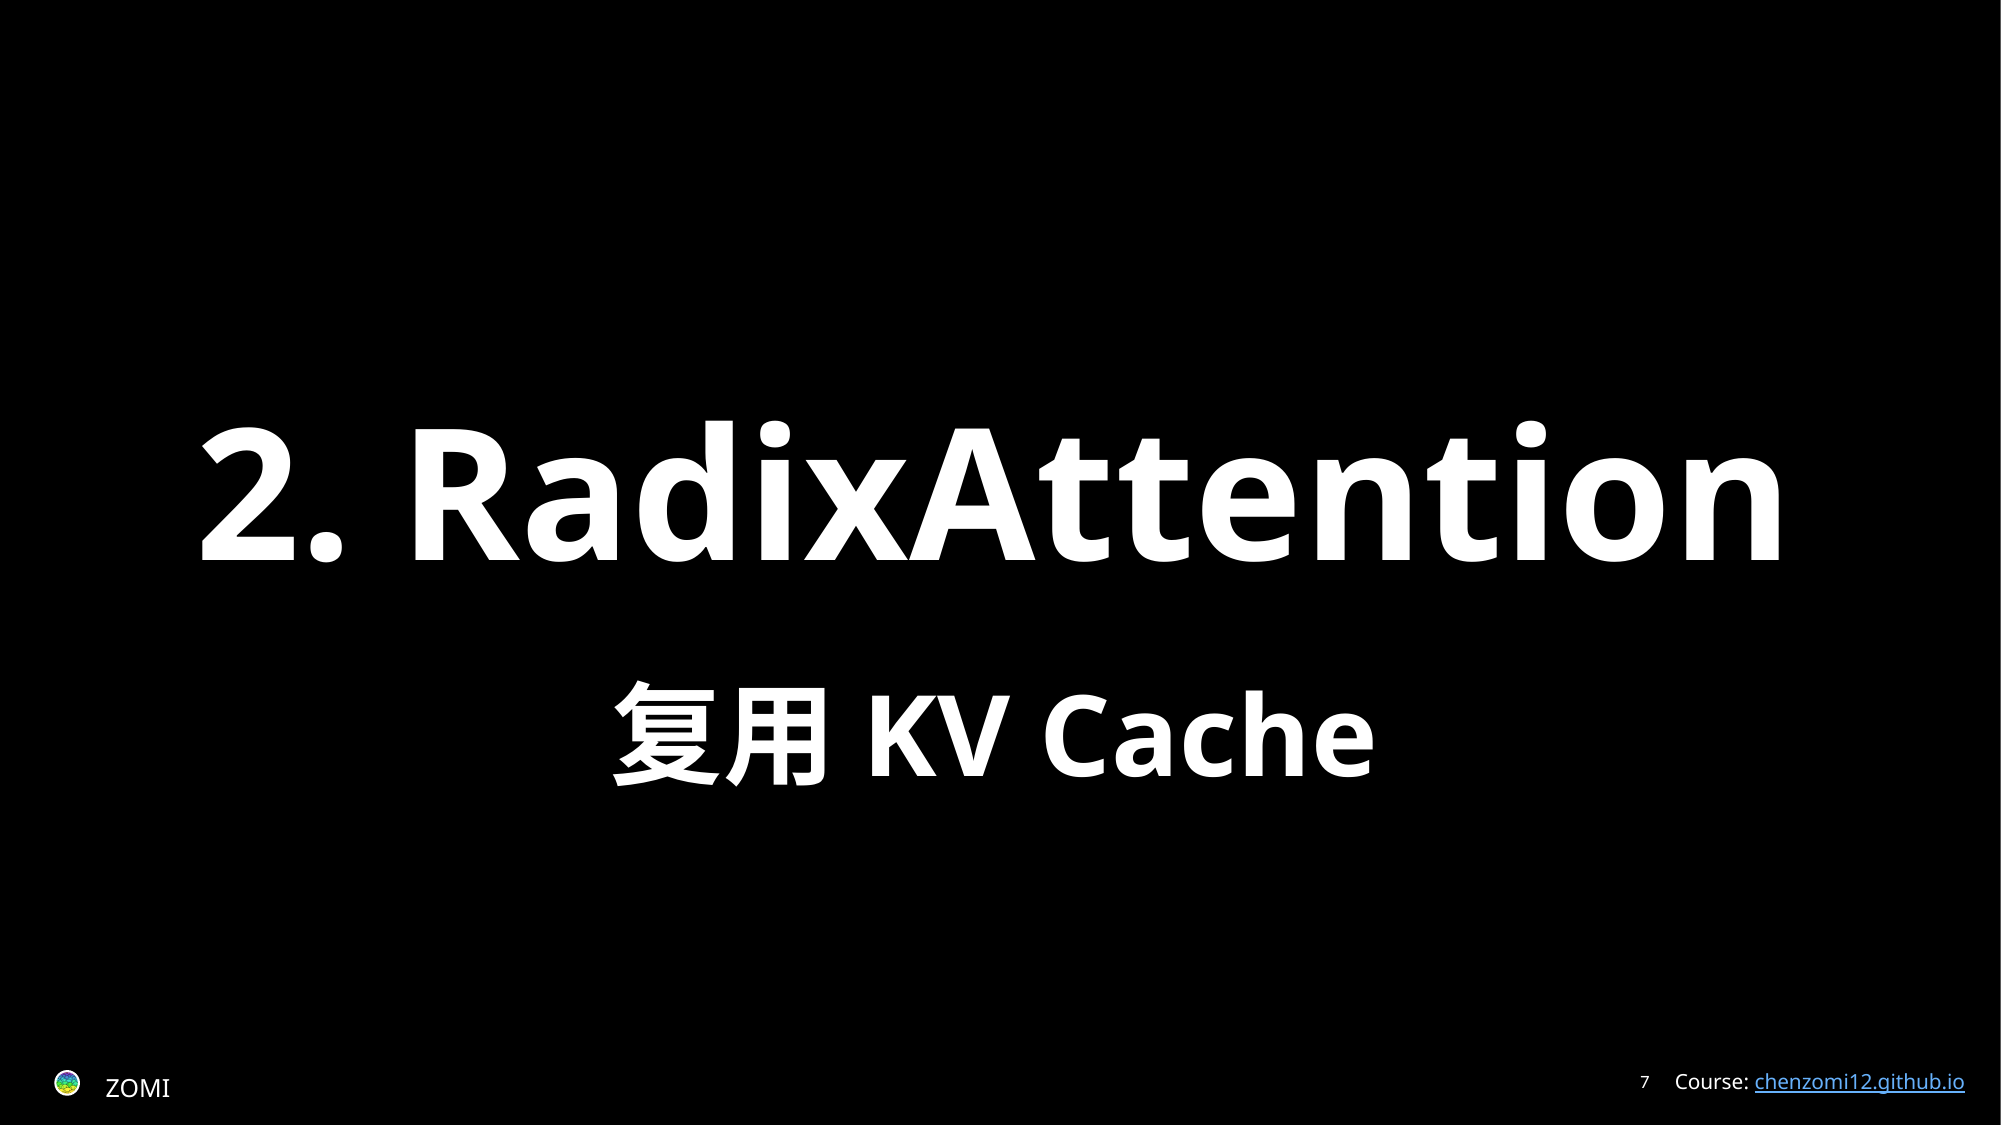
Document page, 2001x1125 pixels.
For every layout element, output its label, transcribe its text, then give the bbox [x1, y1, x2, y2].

picture [57, 1073, 77, 1093]
list 2. RadixAttention 复用KV Cache [79, 80, 1910, 986]
